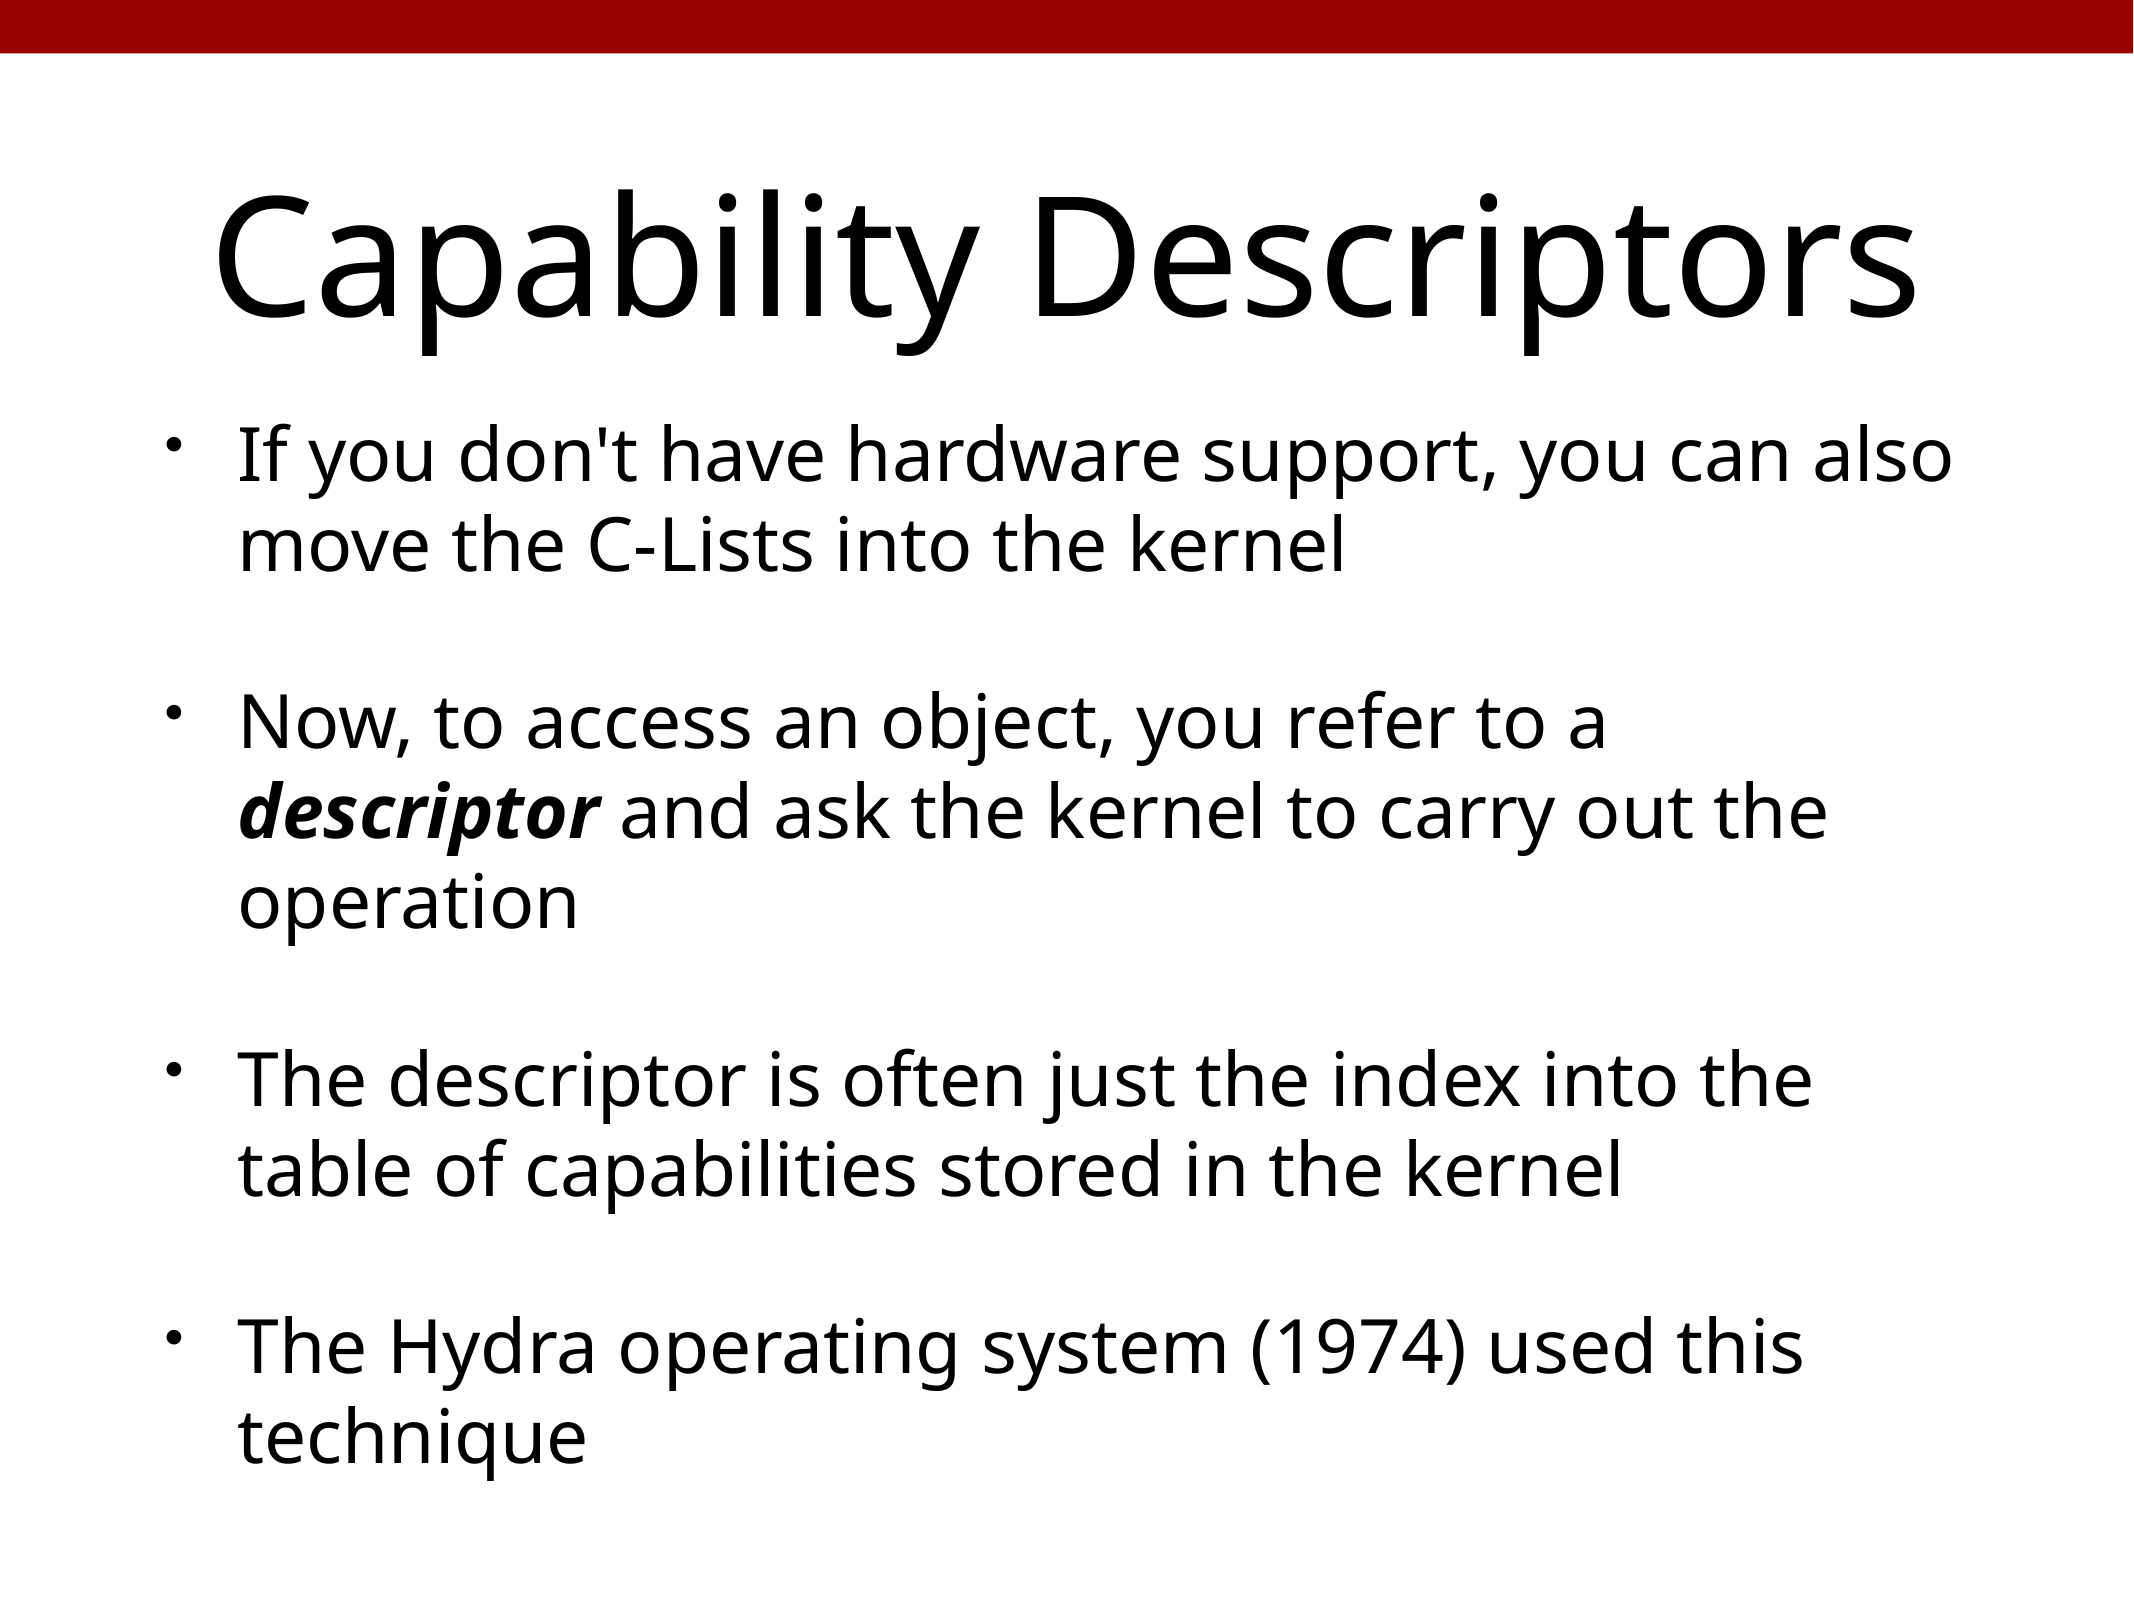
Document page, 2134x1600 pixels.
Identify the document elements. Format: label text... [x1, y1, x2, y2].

title Capability Descriptors [155, 72, 1978, 426]
list If you don't have hardware support, you can also move the C-Lists into the kernel Now, to access an object, you refer to a descriptor and ask the kernel to carry out the operation The descriptor is often just the index into the table of capabilities stored in the kernel The Hydra operating system (1974) used this technique [155, 426, 1978, 1459]
